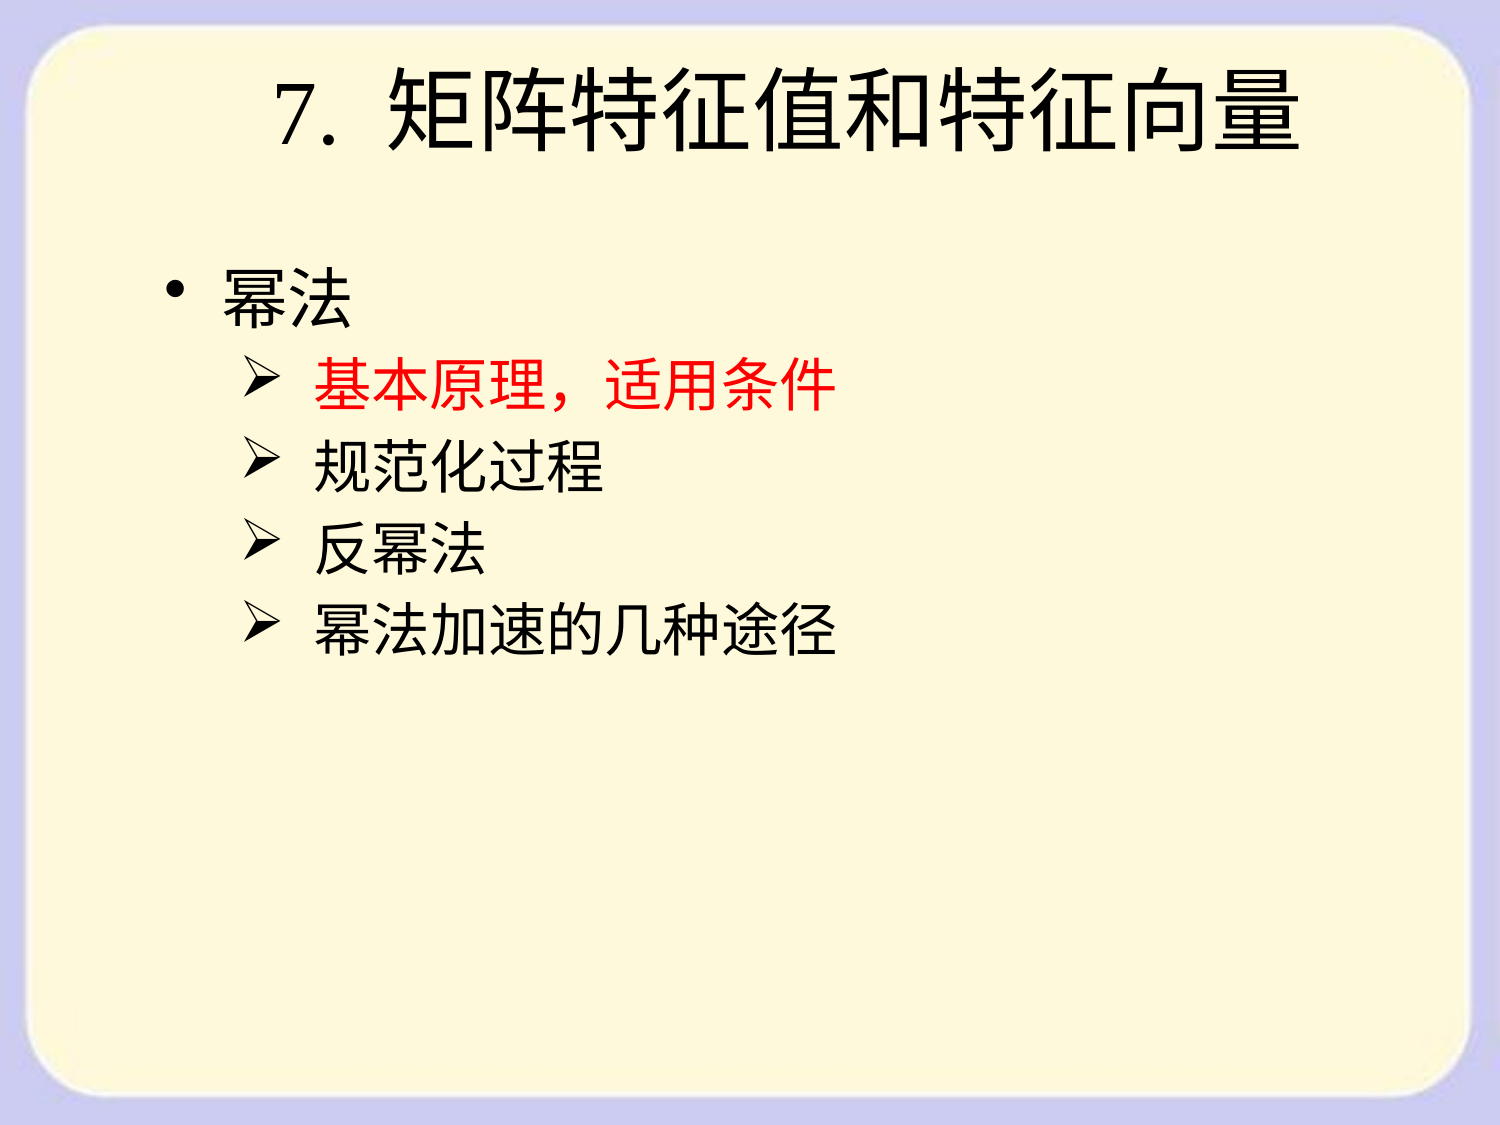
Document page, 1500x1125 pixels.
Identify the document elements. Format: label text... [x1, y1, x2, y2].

text_box 幂法 基本原理，适用条件 规范化过程 反幂法 幂法加速的几种途径 [149, 249, 1425, 1000]
text_box 7. 矩阵特征值和特征向量 [149, 45, 1425, 233]
picture [0, 0, 1500, 1125]
